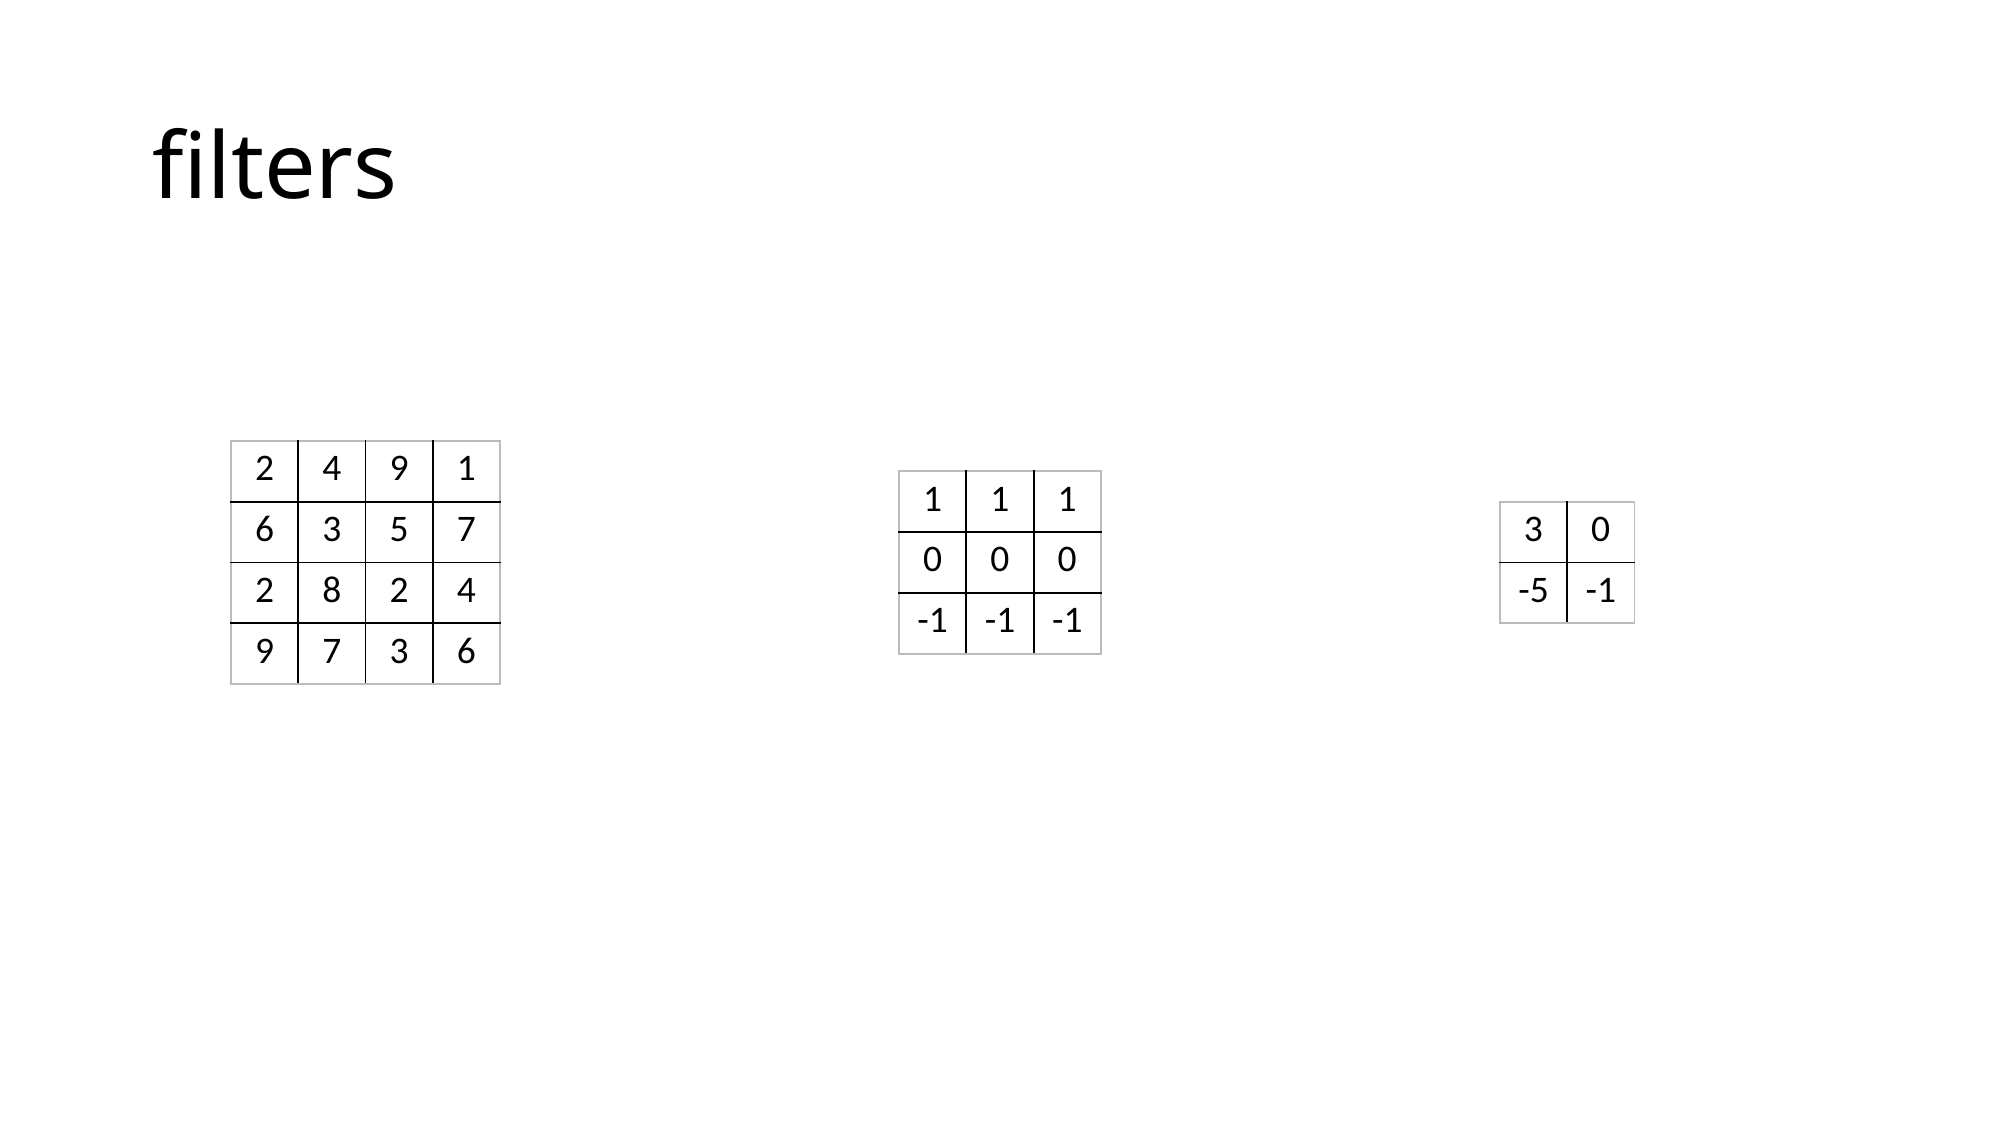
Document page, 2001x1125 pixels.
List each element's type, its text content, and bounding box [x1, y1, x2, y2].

table_cell 7 [299, 624, 365, 683]
table_cell -5 [1501, 563, 1566, 622]
table_header 9 [366, 442, 432, 501]
table_cell 6 [434, 624, 499, 683]
table_cell -1 [1035, 594, 1100, 653]
table_cell 2 [366, 563, 432, 622]
table_cell 9 [232, 624, 297, 683]
table_header 1 [434, 442, 499, 501]
table_header 1 [967, 472, 1033, 531]
table_header 3 [1501, 503, 1566, 562]
table_cell 3 [299, 503, 365, 562]
table_header 1 [1035, 472, 1100, 531]
table_cell 5 [366, 503, 432, 562]
table_cell 6 [232, 503, 297, 562]
table_header 0 [1568, 503, 1634, 562]
table_cell 8 [299, 563, 365, 622]
table_header 1 [900, 472, 965, 531]
table_cell 0 [900, 533, 965, 592]
table_cell 3 [366, 624, 432, 683]
table_header 4 [299, 442, 365, 501]
table_header 2 [232, 442, 297, 501]
table_cell 0 [967, 533, 1033, 592]
table_cell 4 [434, 563, 499, 622]
table_cell -1 [900, 594, 965, 653]
table_cell -1 [1568, 563, 1634, 622]
table_cell -1 [967, 594, 1033, 653]
table_cell 7 [434, 503, 499, 562]
title filters [137, 59, 1863, 278]
table_cell 0 [1035, 533, 1100, 592]
table_cell 2 [232, 563, 297, 622]
